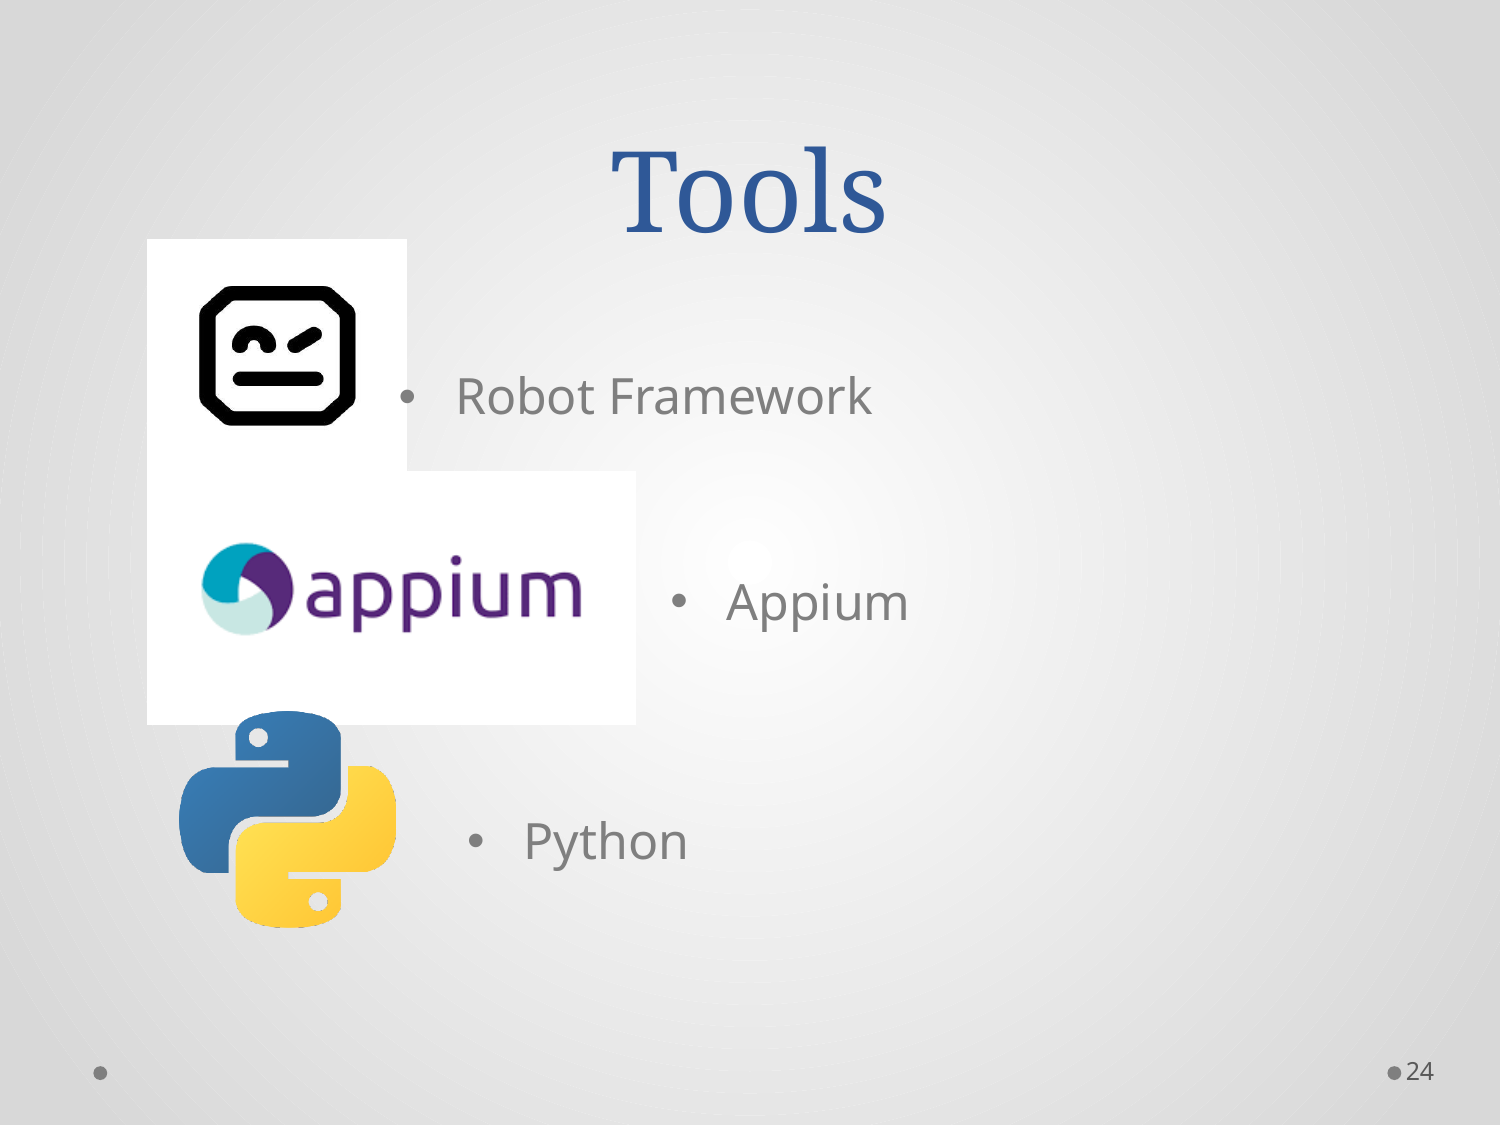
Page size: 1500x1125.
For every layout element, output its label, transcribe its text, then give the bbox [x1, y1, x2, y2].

text_box Appium [655, 492, 1236, 752]
slide_number 24 [1401, 1042, 1494, 1103]
list Python [452, 674, 949, 892]
title Tools [75, 0, 1425, 263]
text_box Robot Framework [383, 230, 1084, 449]
picture [147, 239, 636, 929]
